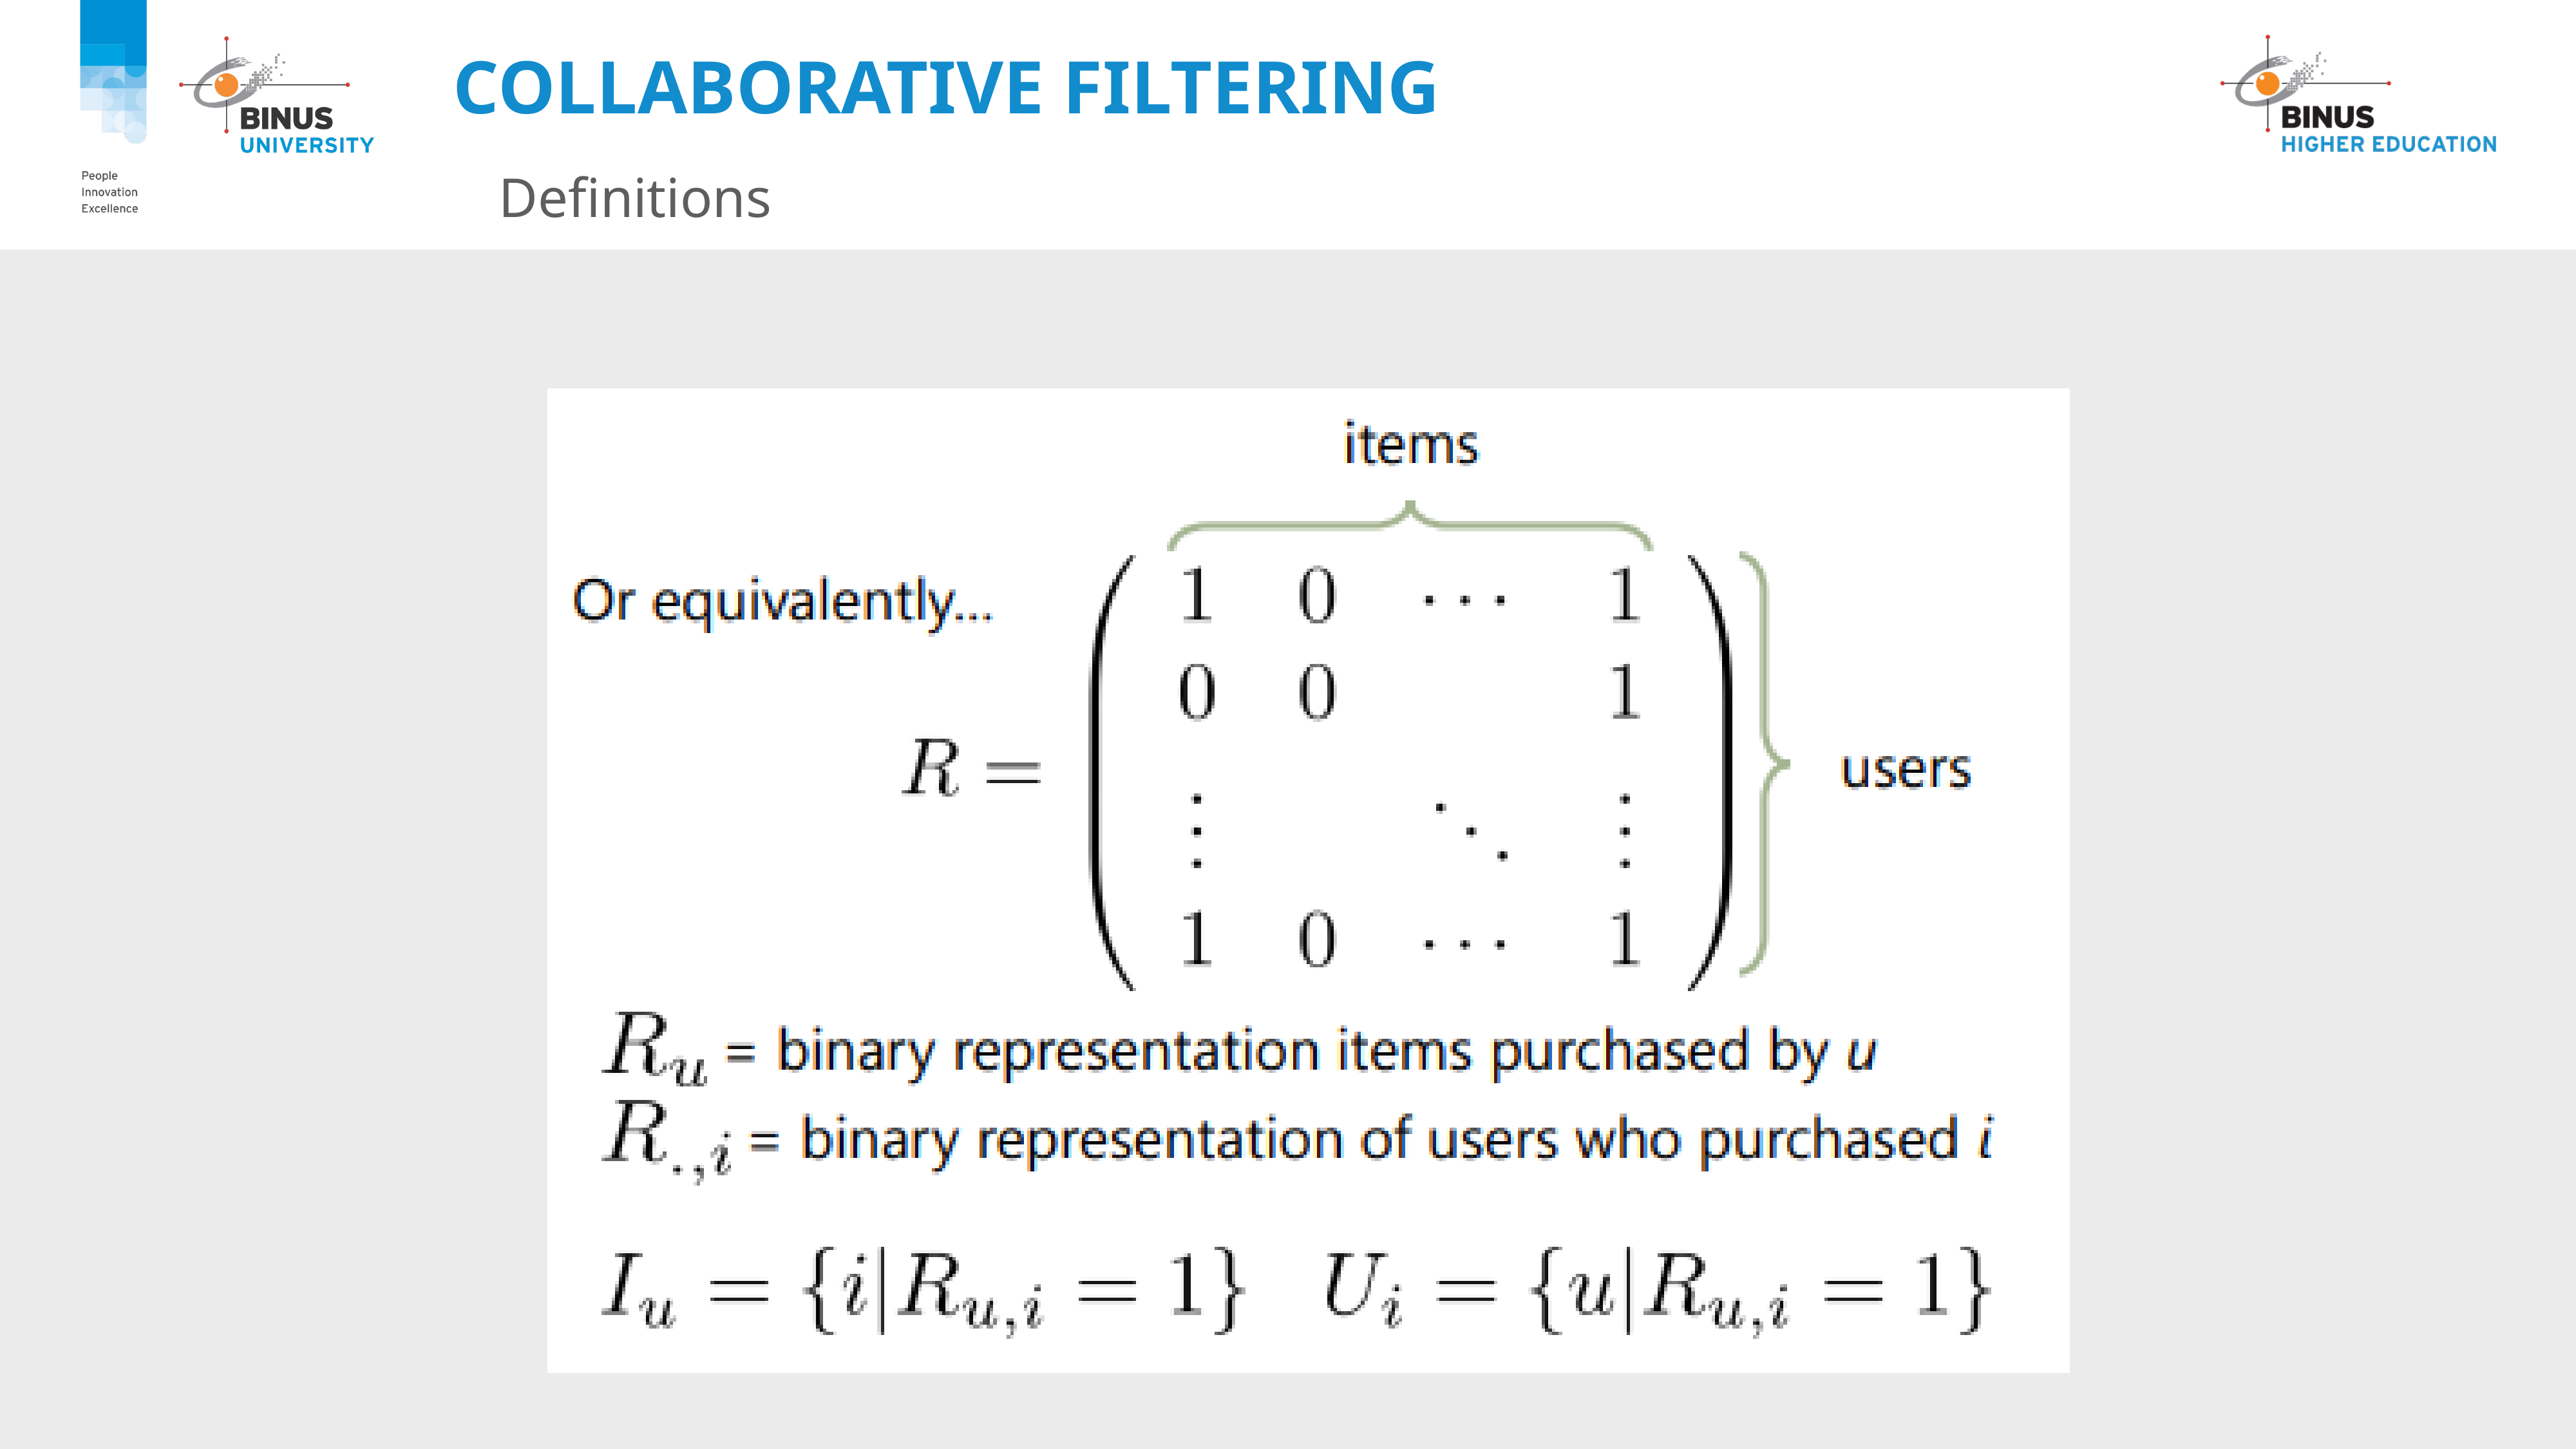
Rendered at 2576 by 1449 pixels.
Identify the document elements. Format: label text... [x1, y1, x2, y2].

picture [81, 146, 146, 213]
picture [174, 25, 374, 161]
text_box Definitions [493, 158, 777, 234]
picture [80, 66, 147, 144]
title Collaborative Filtering [448, 52, 2003, 108]
picture [2199, 0, 2496, 156]
picture [547, 388, 2070, 1373]
